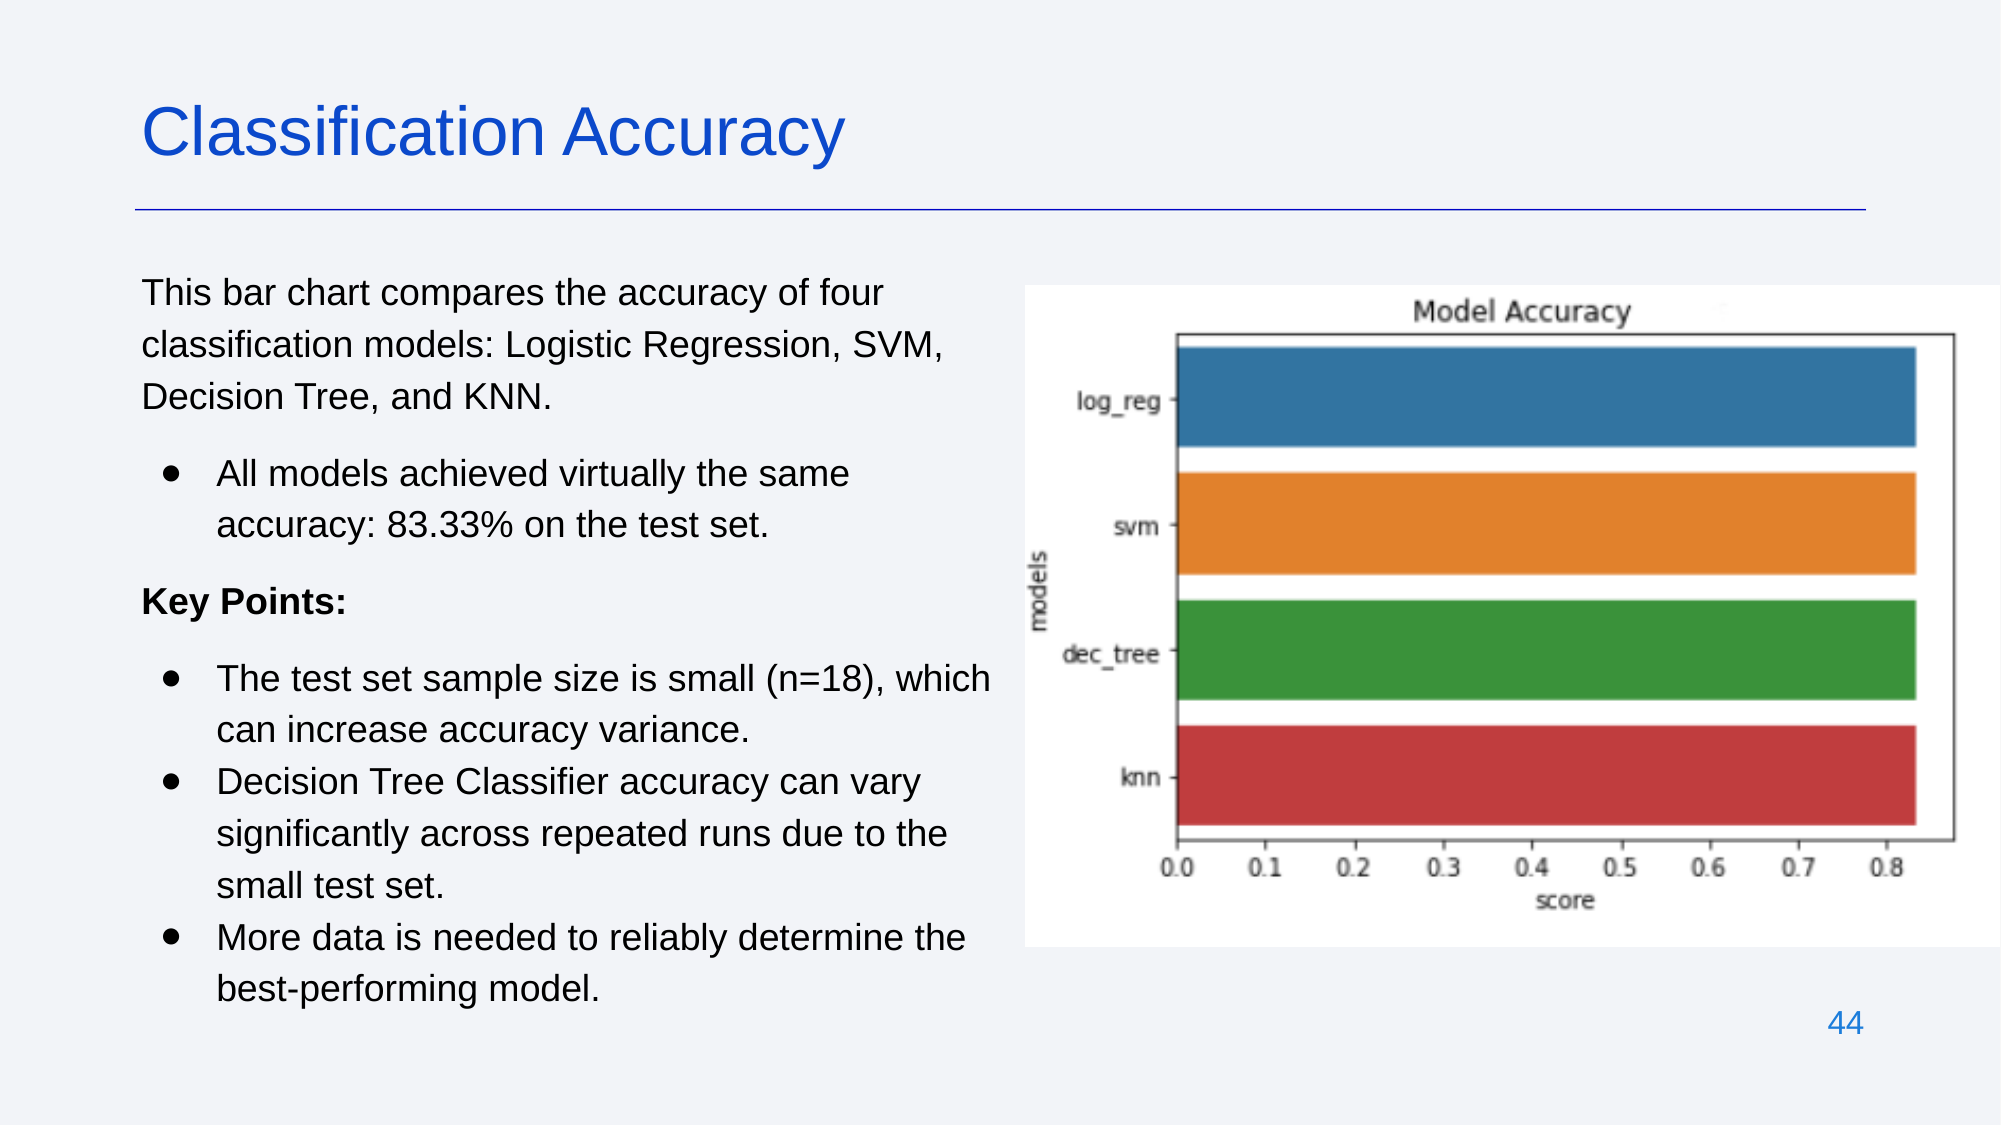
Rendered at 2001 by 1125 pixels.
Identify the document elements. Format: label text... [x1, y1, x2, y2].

list This bar chart compares the accuracy of four classification models: Logistic Regression, SVM, Decision Tree, and KNN. All models achieved virtually the same accuracy: 83.33% on the test set. Key Points: The test set sample size is small (n=18), which can increase accuracy variance. Decision Tree Classifier accuracy can vary significantly across repeated runs due to the small test set. More data is needed to reliably determine the best-performing model. [126, 254, 1025, 1085]
slide_number ‹#› [1429, 988, 1880, 1055]
picture [0, 0, 2001, 1125]
text_box Classification Accuracy [126, 88, 1852, 179]
